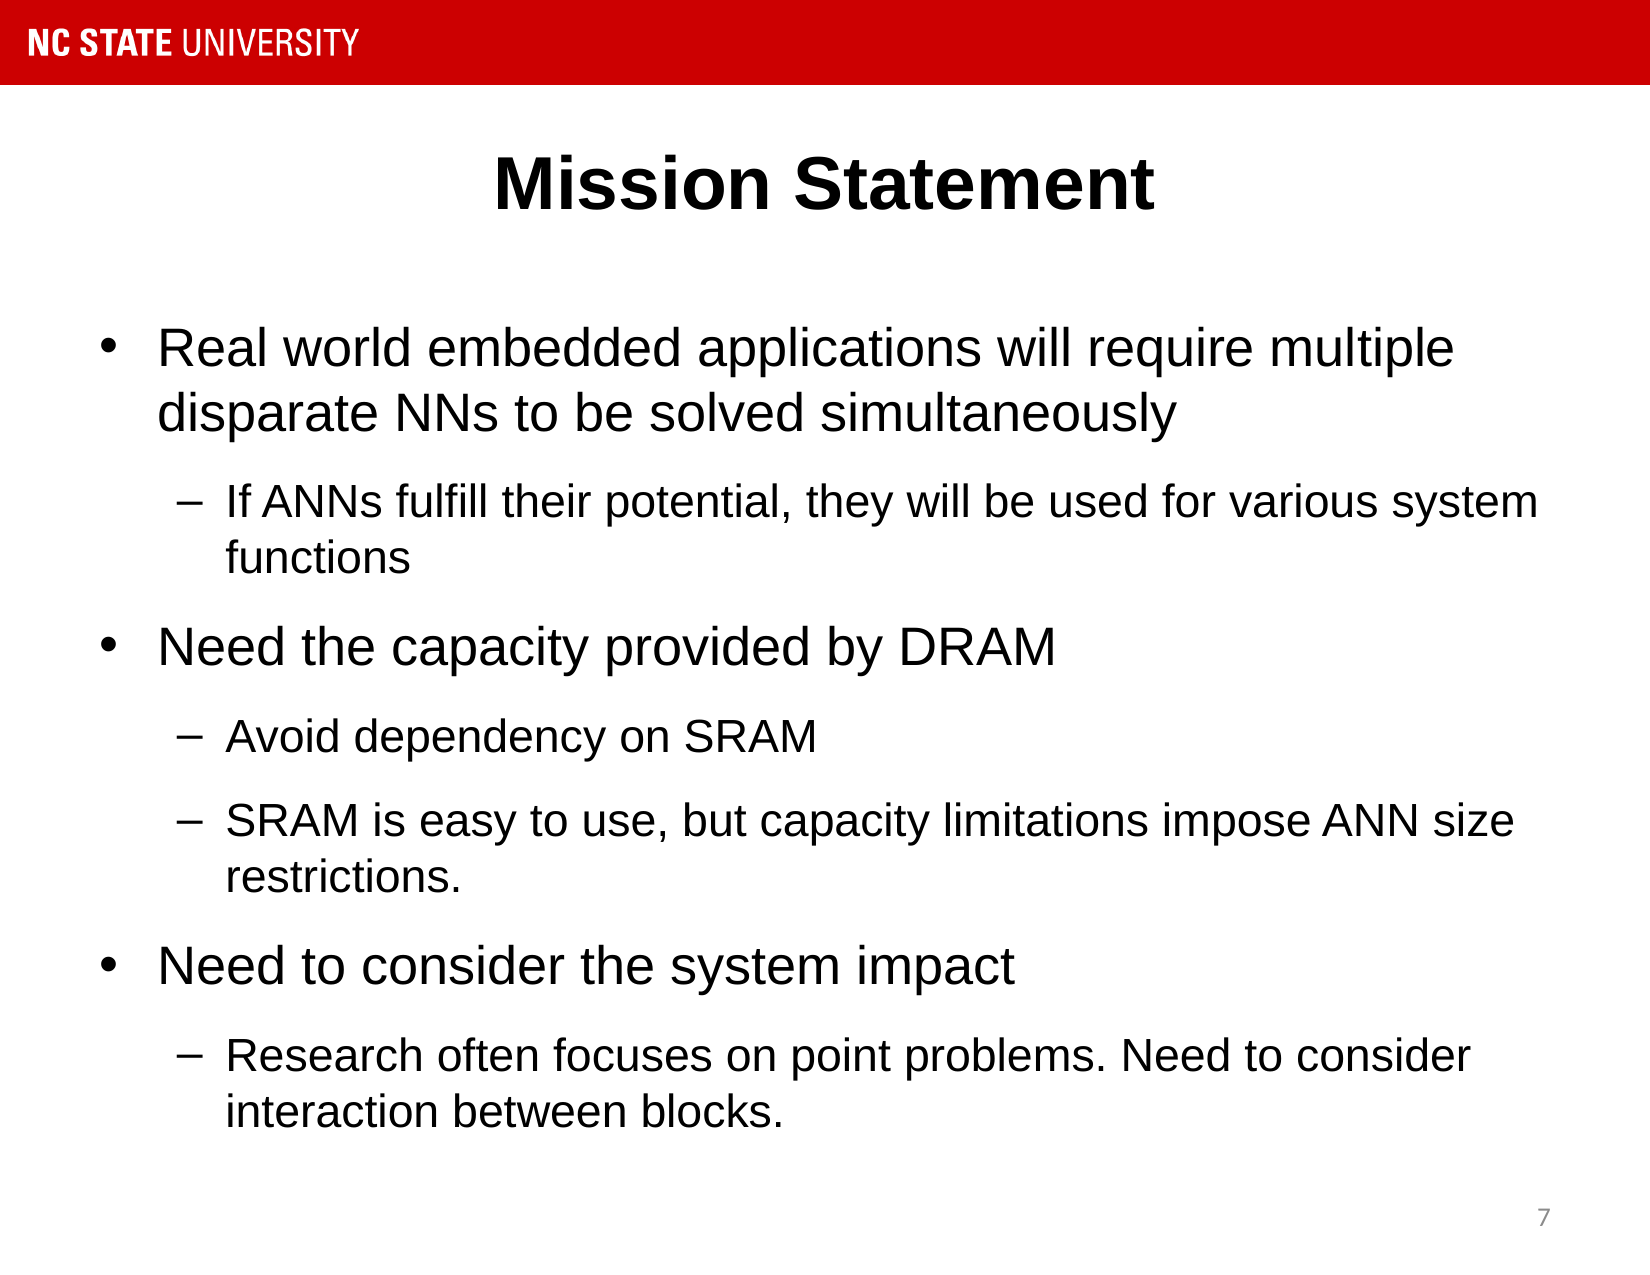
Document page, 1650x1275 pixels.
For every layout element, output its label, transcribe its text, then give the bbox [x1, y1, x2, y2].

title Mission Statement [82, 80, 1568, 279]
list Real world embedded applications will require multiple disparate NNs to be solved simultaneously If ANNs fulfill their potential, they will be used for various system functions Need the capacity provided by DRAM Avoid dependency on SRAM SRAM is easy to use, but capacity limitations impose ANN size restrictions. Need to consider the system impact Research often focuses on point problems. Need to consider interaction between blocks. [82, 303, 1568, 1150]
slide_number 7 [1182, 1181, 1568, 1250]
picture [0, 0, 1650, 85]
